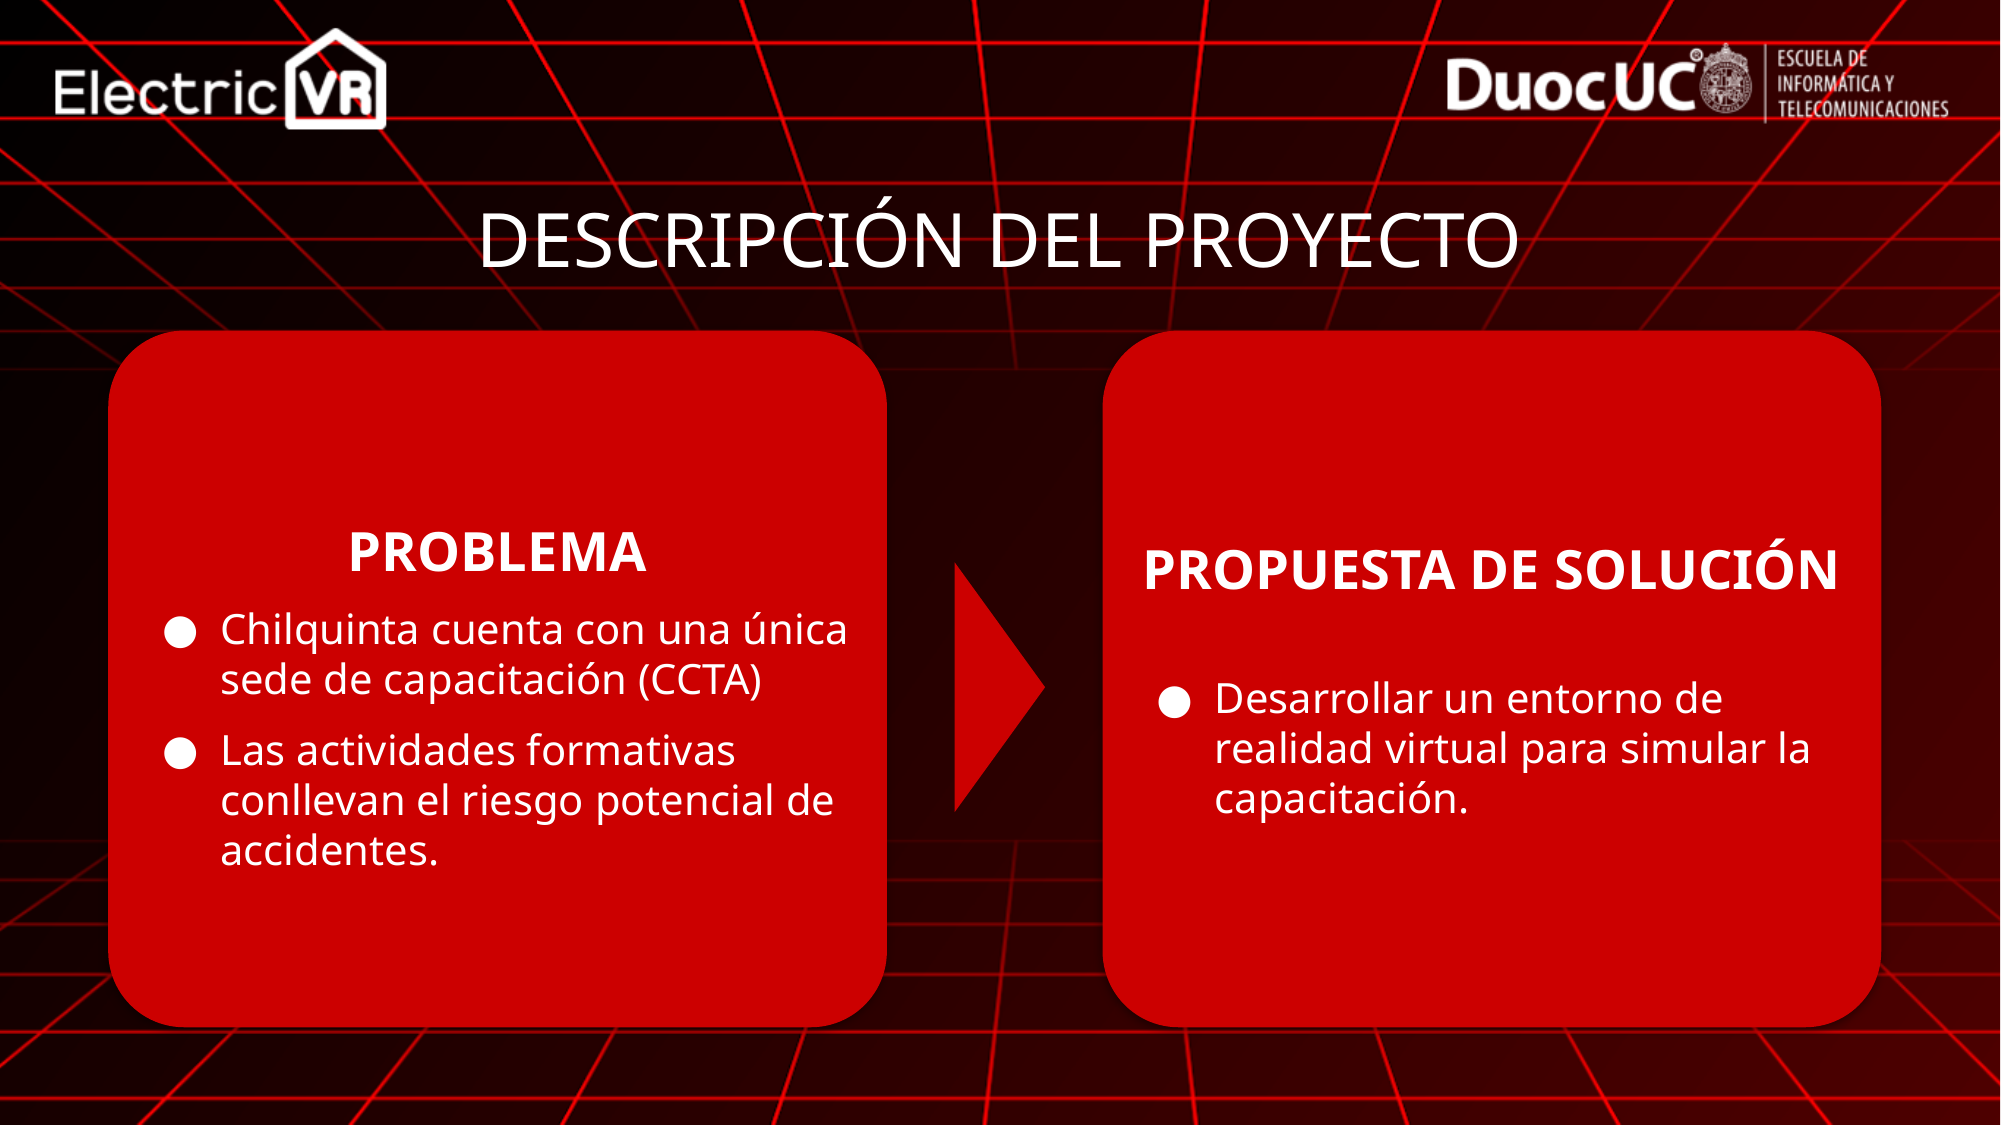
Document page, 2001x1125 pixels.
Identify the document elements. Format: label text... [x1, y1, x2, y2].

text_box PROBLEMA Chilquinta cuenta con una única sede de capacitación (CCTA) Las actividades formativas conllevan el riesgo potencial de accidentes. [108, 330, 887, 1028]
text_box [954, 562, 1046, 813]
picture [0, 0, 2001, 1125]
text_box DESCRIPCIÓN DEL PROYECTO [0, 185, 2000, 291]
text_box PROPUESTA DE SOLUCIÓN Desarrollar un entorno de realidad virtual para simular la capacitación. [1102, 330, 1882, 1028]
